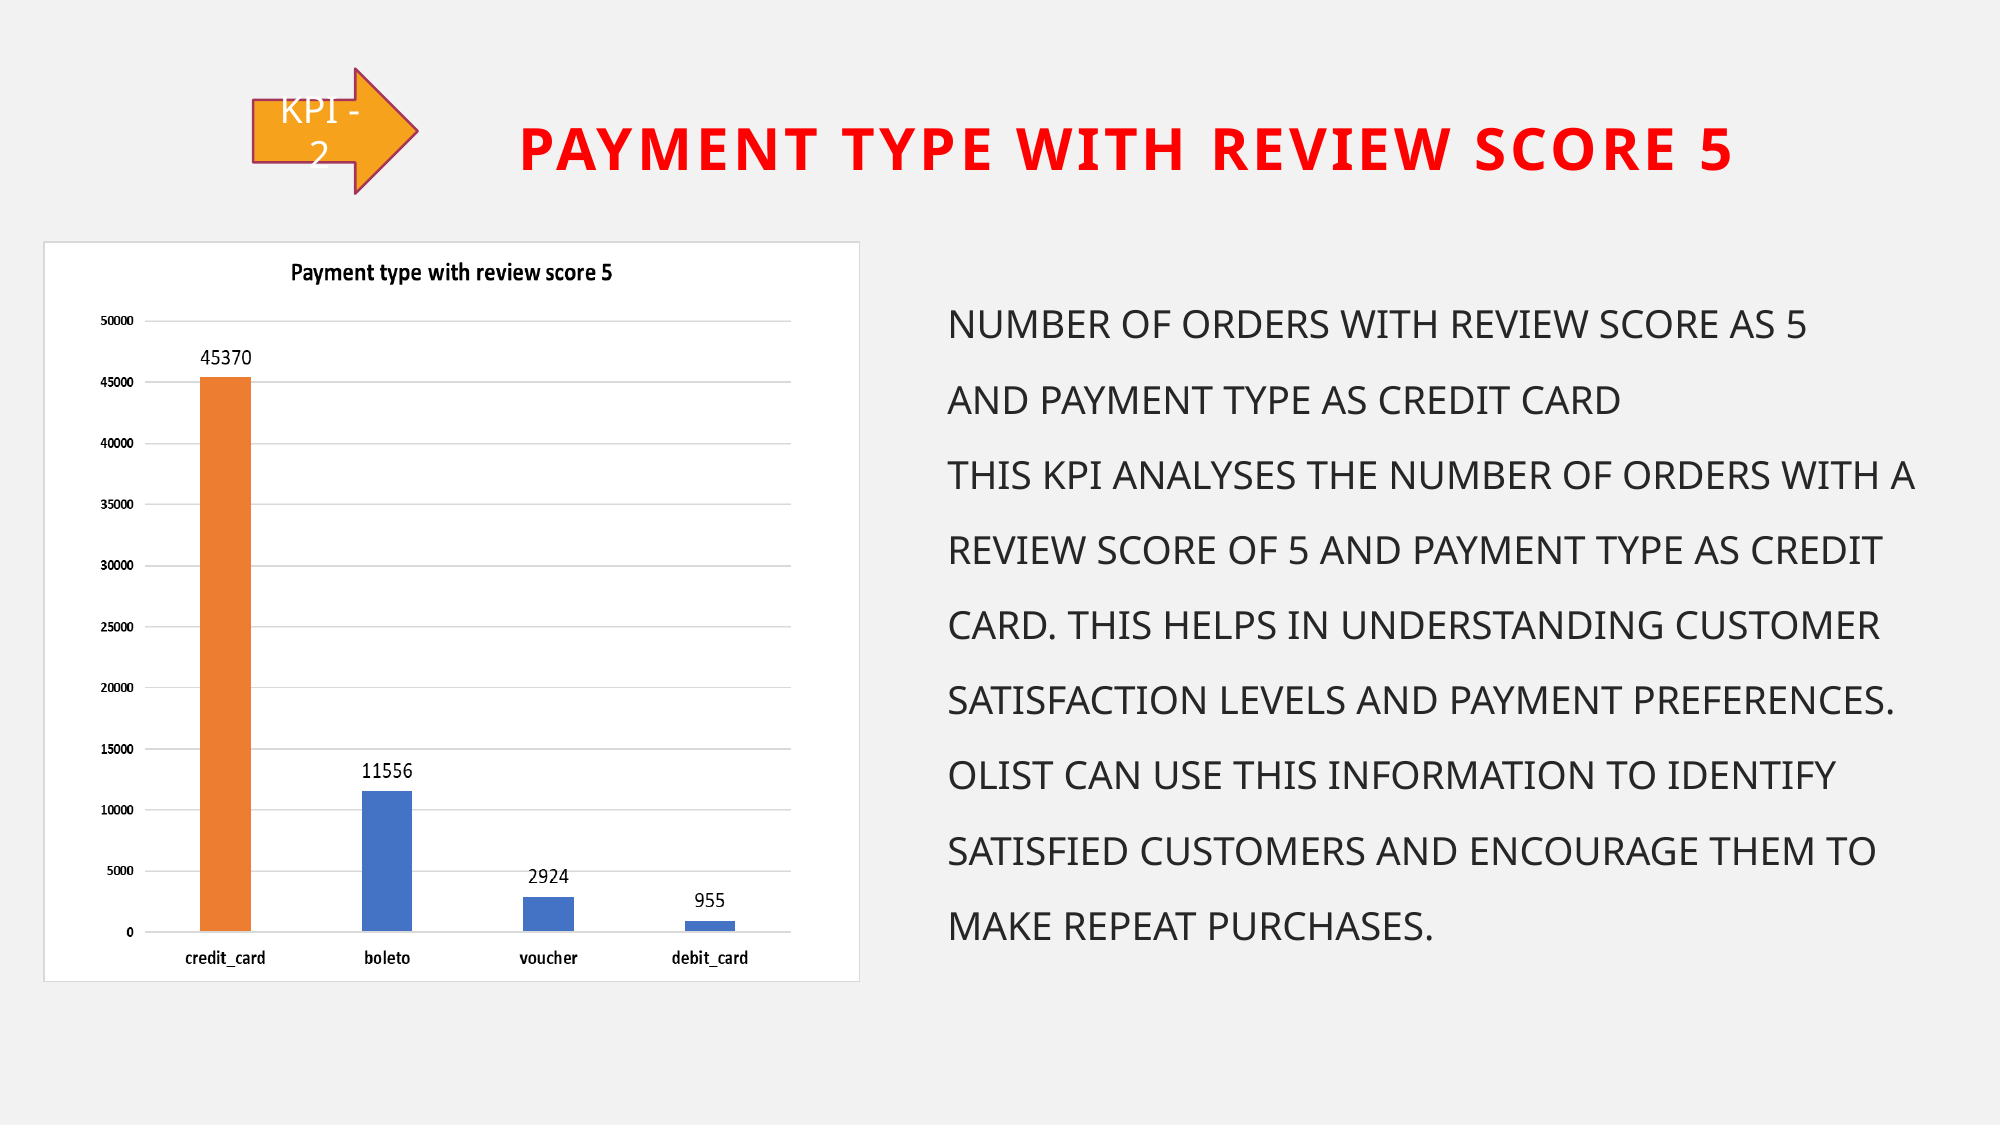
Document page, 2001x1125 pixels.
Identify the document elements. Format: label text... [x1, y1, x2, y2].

text_box KPI - 2 [253, 68, 418, 194]
picture [43, 241, 860, 982]
title PAYMENT TYPE WITH REVIEW SCORE 5 [147, 18, 1853, 241]
list NUMBER OF ORDERS WITH REVIEW SCORE AS 5 AND PAYMENT TYPE AS CREDIT CARD THIS KPI ANALYSES THE NUMBER OF ORDERS WITH A REVIEW SCORE OF 5 AND PAYMENT TYPE AS CREDIT CARD. THIS HELPS IN UNDERSTANDING CUSTOMER SATISFACTION LEVELS AND PAYMENT PREFERENCES. OLIST CAN USE THIS INFORMATION TO IDENTIFY SATISFIED CUSTOMERS AND ENCOURAGE THEM TO MAKE REPEAT PURCHASES. [482, 213, 1942, 974]
